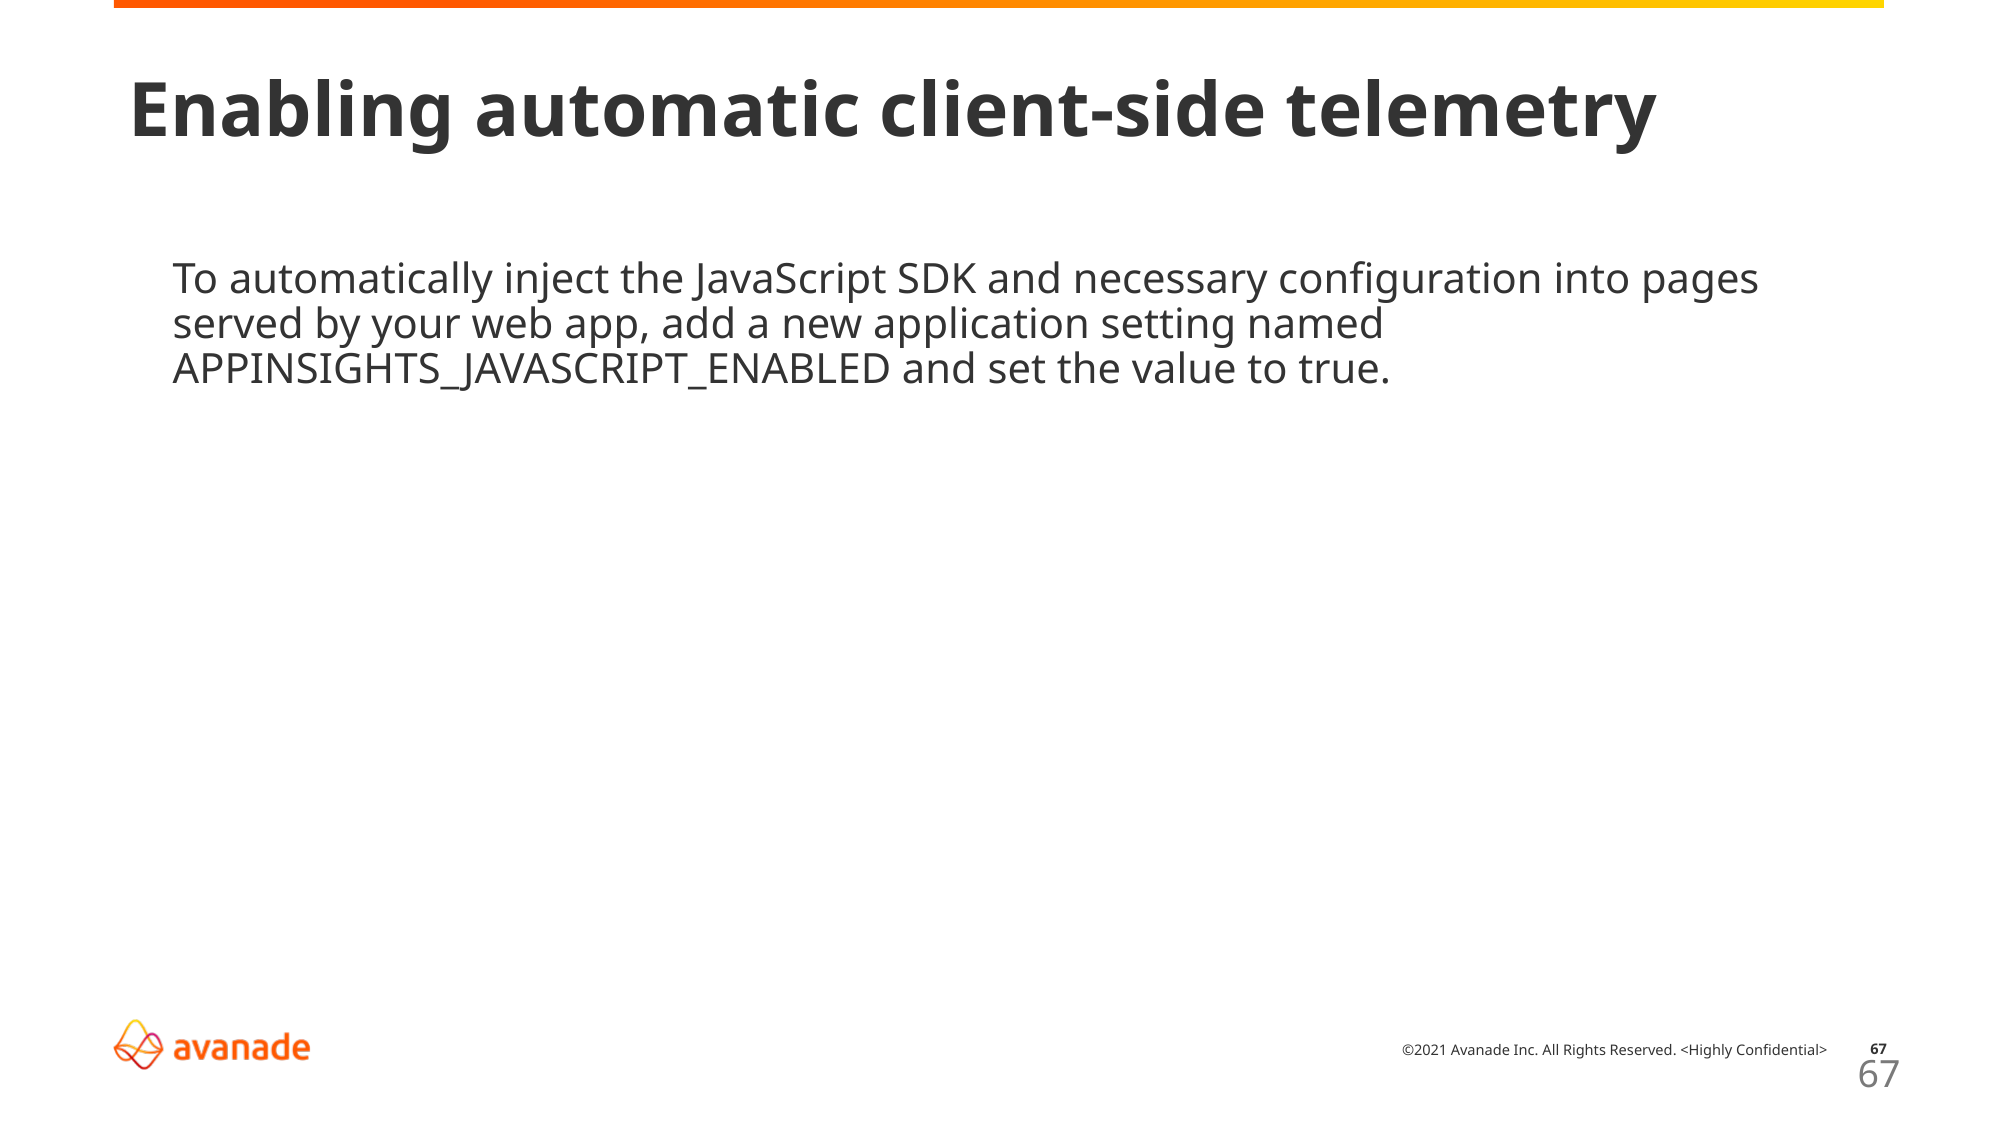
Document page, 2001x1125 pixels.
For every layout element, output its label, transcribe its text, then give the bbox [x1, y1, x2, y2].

title Enabling automatic client-side telemetry [113, 64, 1883, 228]
picture [93, 999, 339, 1090]
slide_number 67 [1842, 1042, 1925, 1103]
list To automatically inject the JavaScript SDK and necessary configuration into pages served by your web app, add a new application setting named APPINSIGHTS_JAVASCRIPT_ENABLED and set the value to true. [157, 249, 1843, 964]
